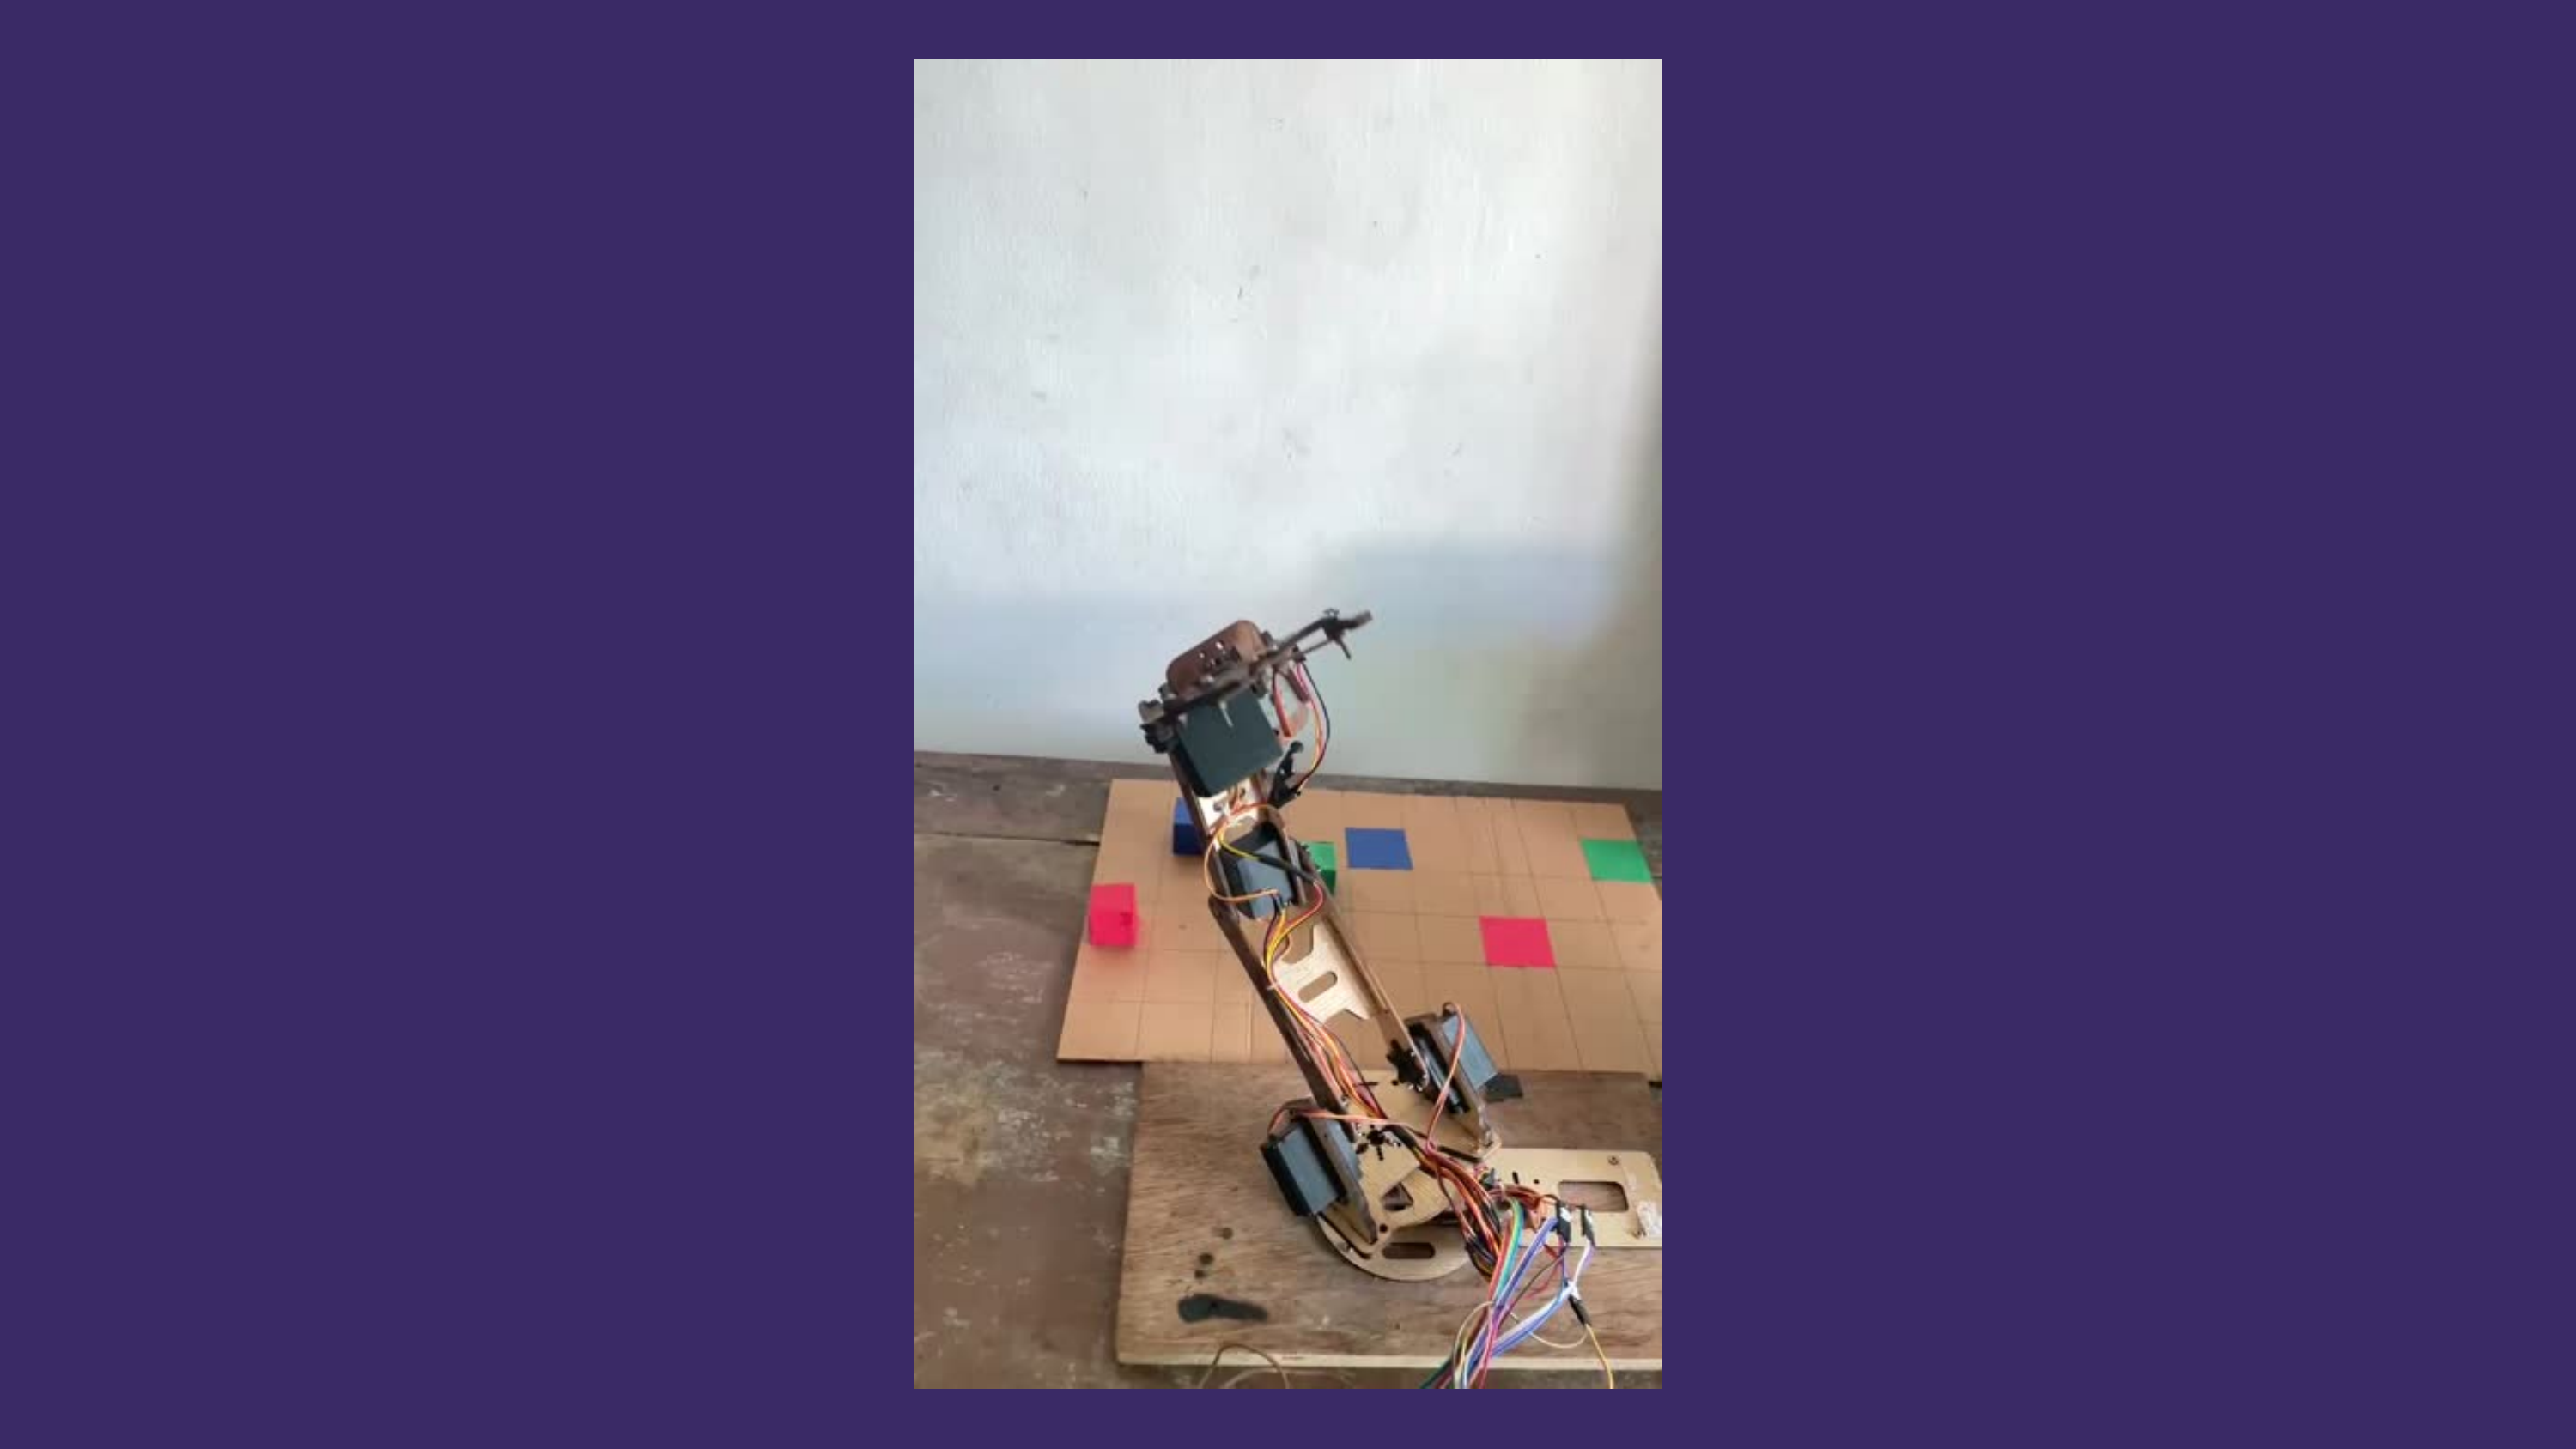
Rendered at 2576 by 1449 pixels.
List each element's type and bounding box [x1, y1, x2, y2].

text_box [913, 58, 1663, 1390]
